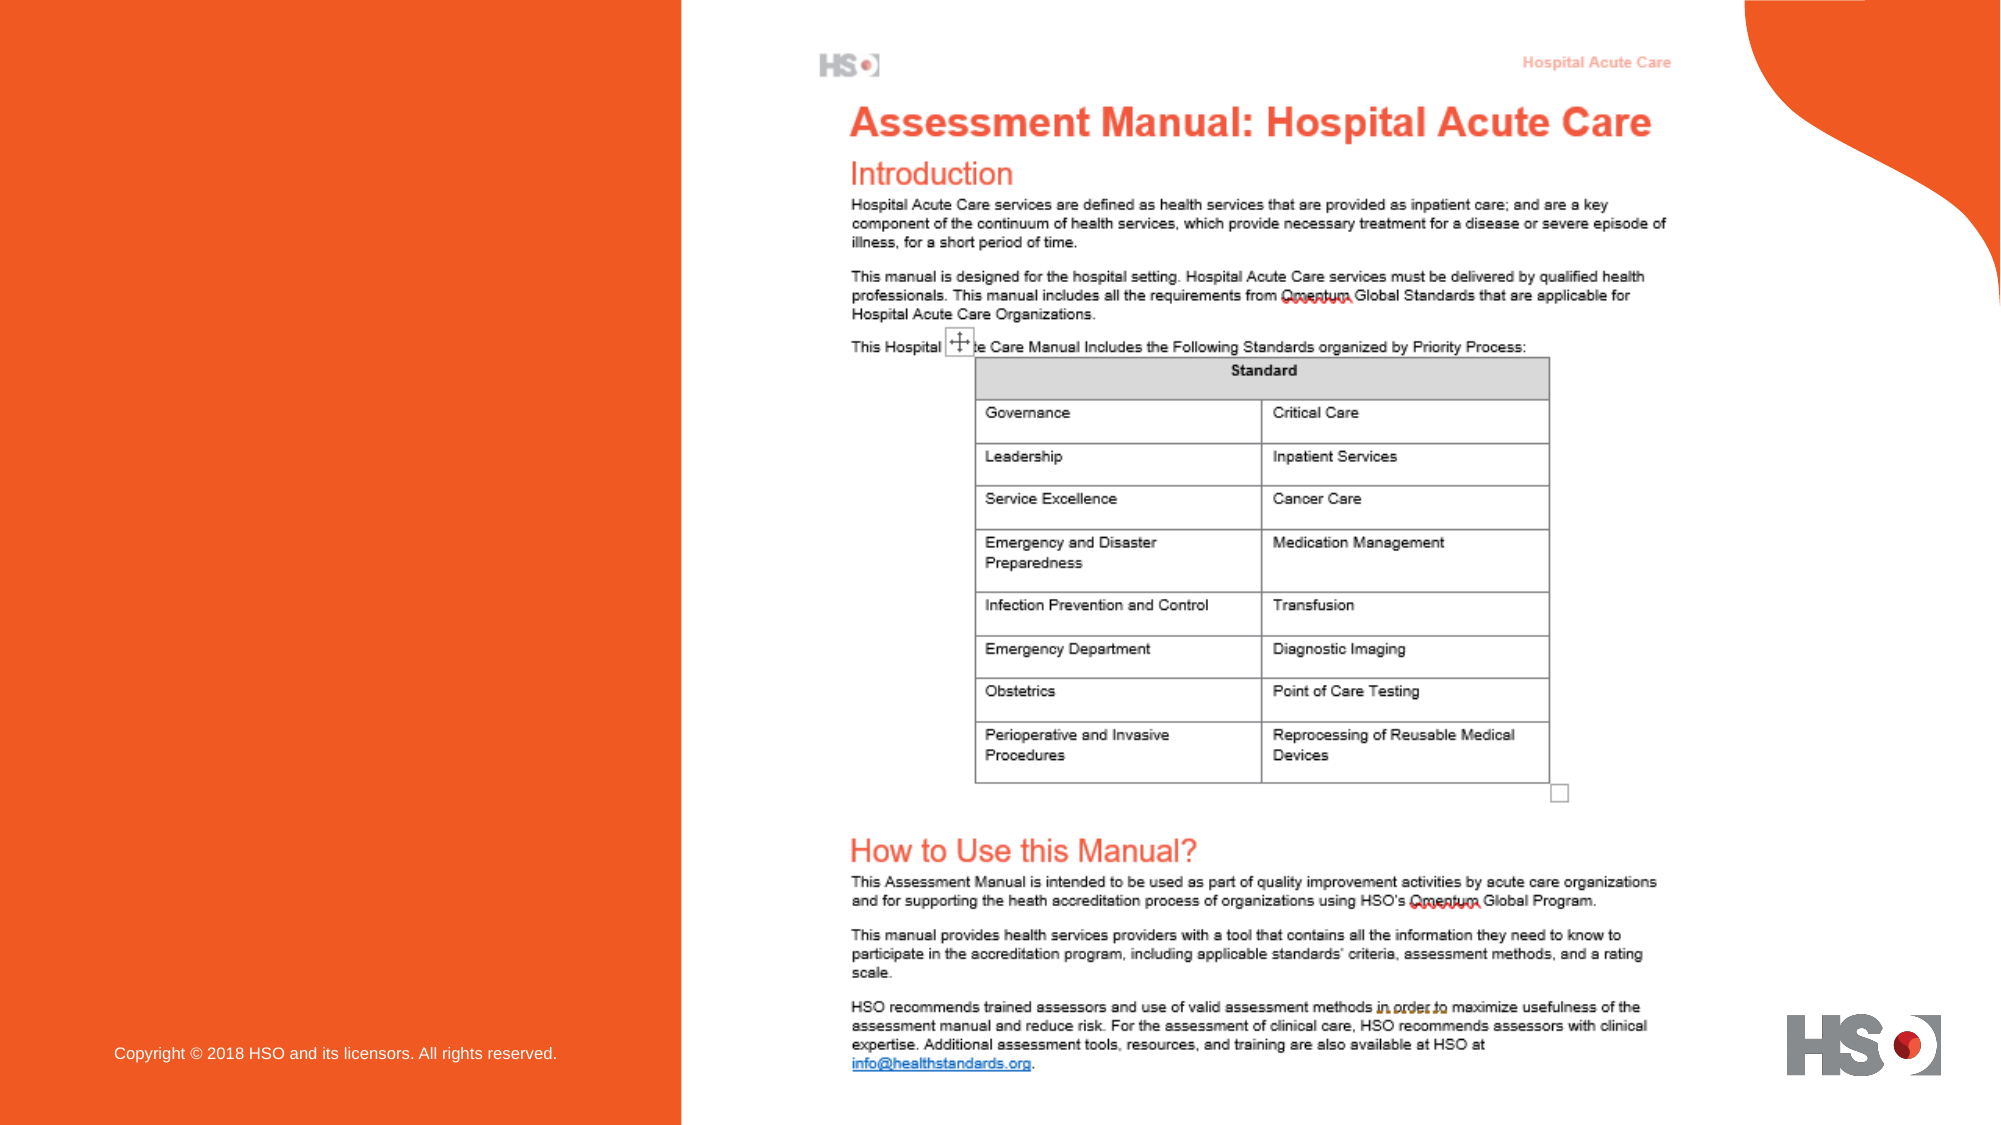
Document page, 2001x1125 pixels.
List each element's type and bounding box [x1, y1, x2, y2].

picture [792, 49, 1710, 1125]
picture [1787, 1014, 1941, 1076]
